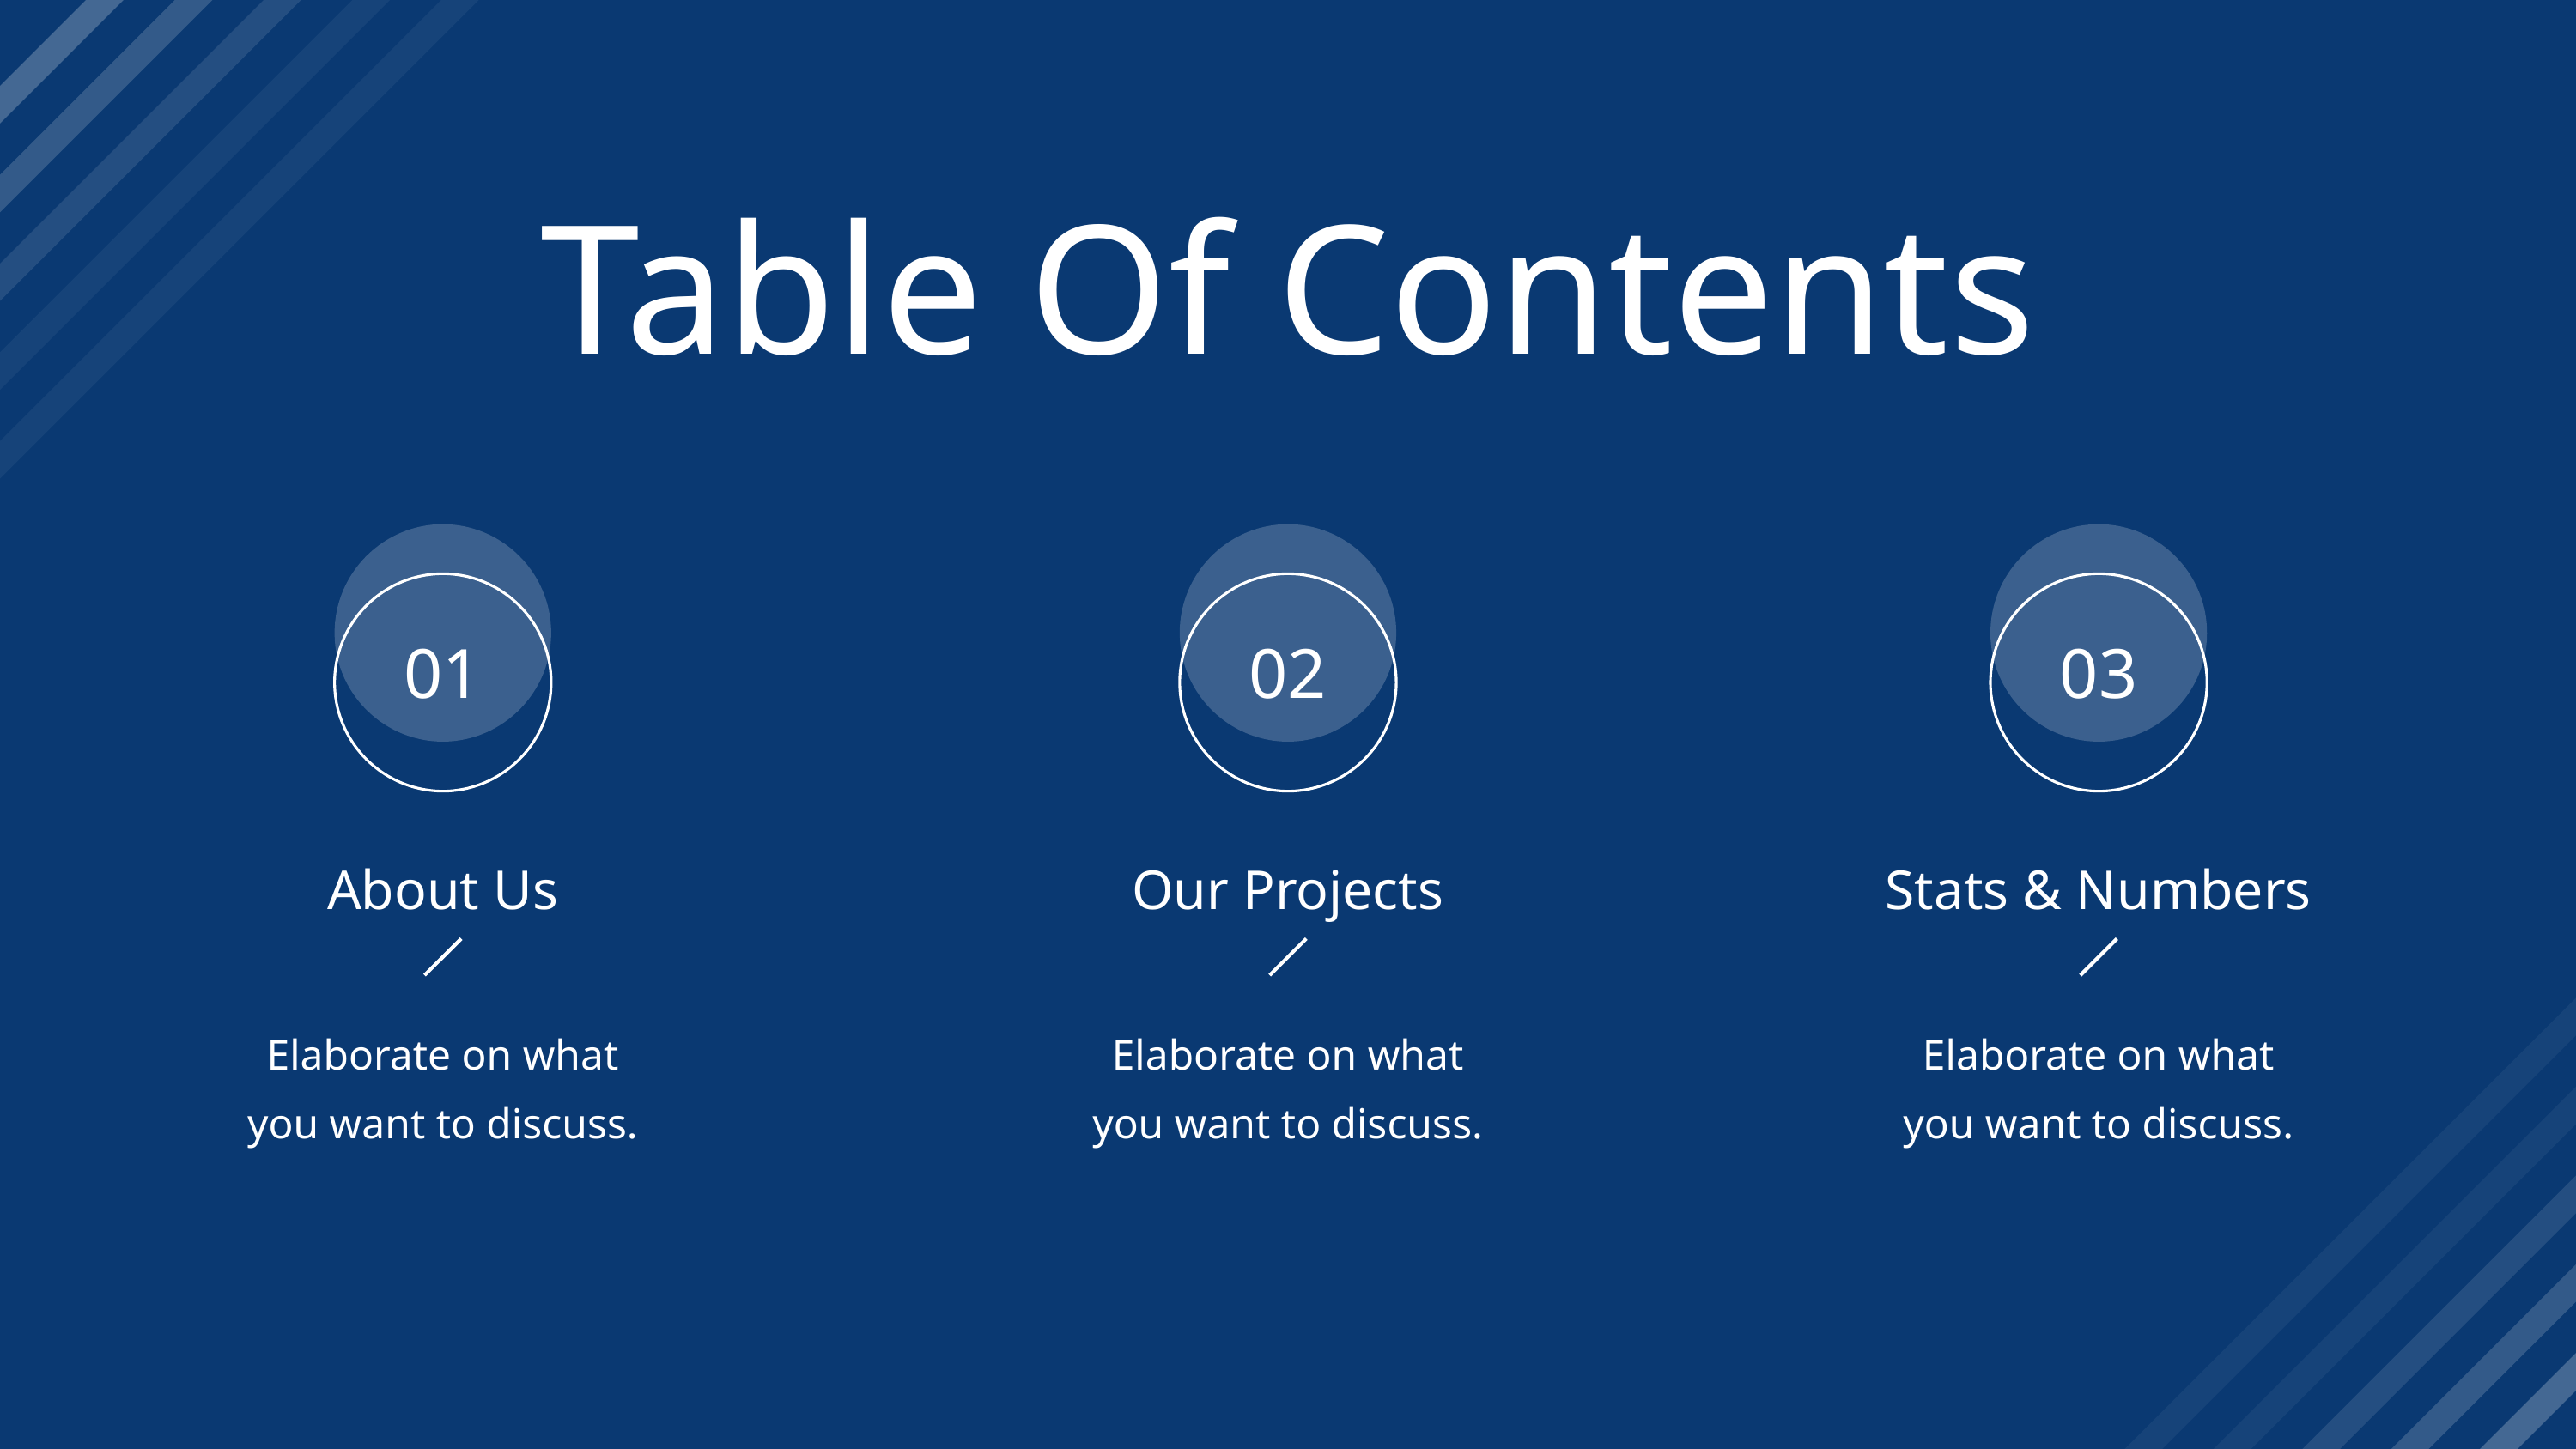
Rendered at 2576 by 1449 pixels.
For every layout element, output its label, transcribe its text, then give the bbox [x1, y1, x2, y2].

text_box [210, 843, 677, 1119]
text_box Table Of Contents [605, 130, 2451, 391]
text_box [1939, 462, 2576, 1449]
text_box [1831, 843, 1933, 1119]
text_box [0, 0, 598, 1053]
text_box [1054, 843, 1522, 1119]
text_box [1179, 524, 1397, 791]
